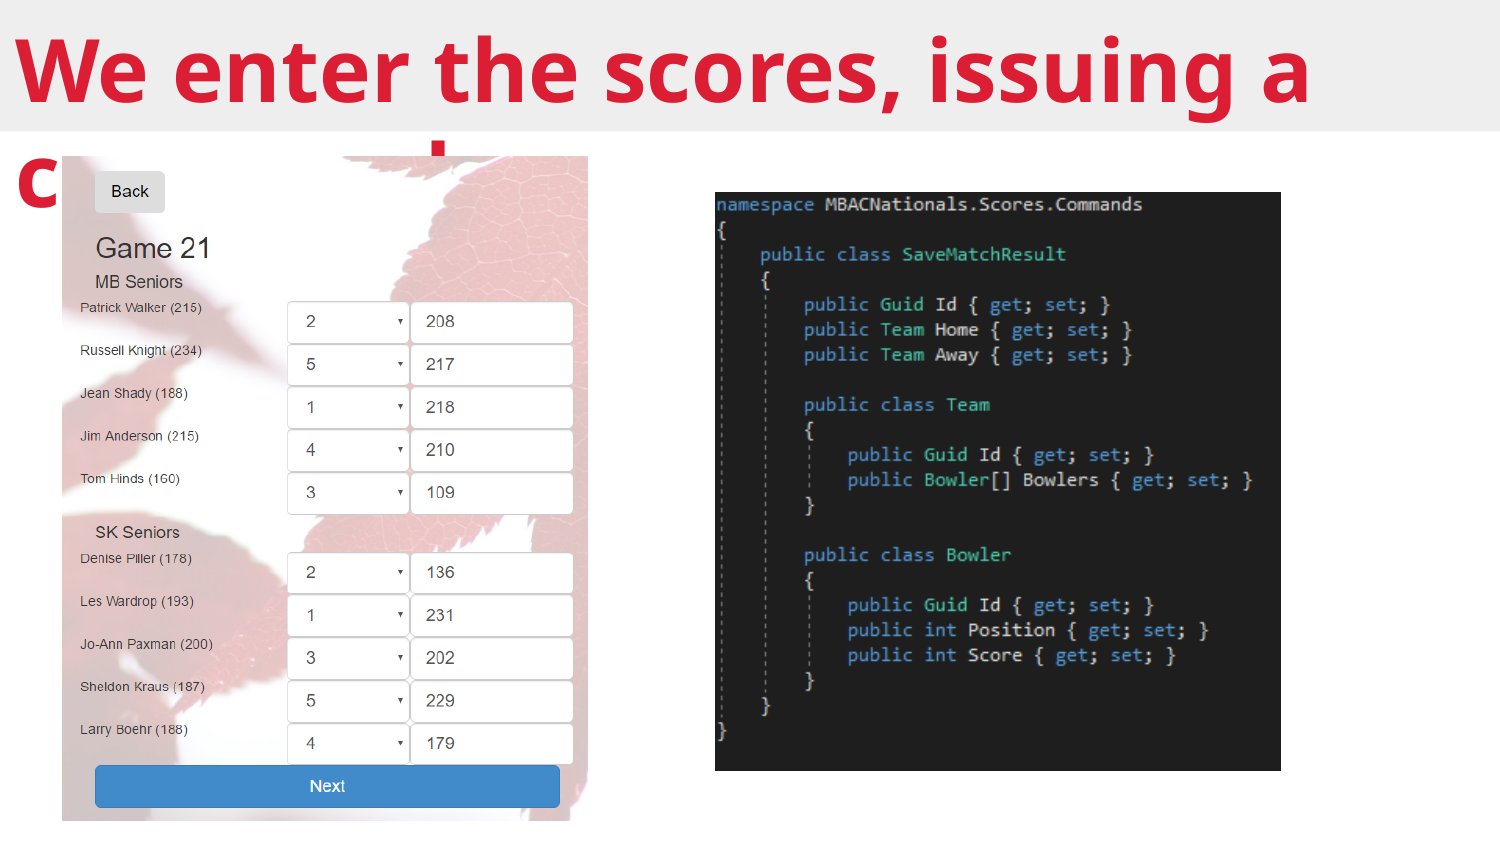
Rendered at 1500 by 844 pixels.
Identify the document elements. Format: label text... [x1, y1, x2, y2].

picture [62, 156, 589, 821]
title We enter the scores, issuing a command [0, 0, 1500, 132]
picture [714, 192, 1281, 771]
